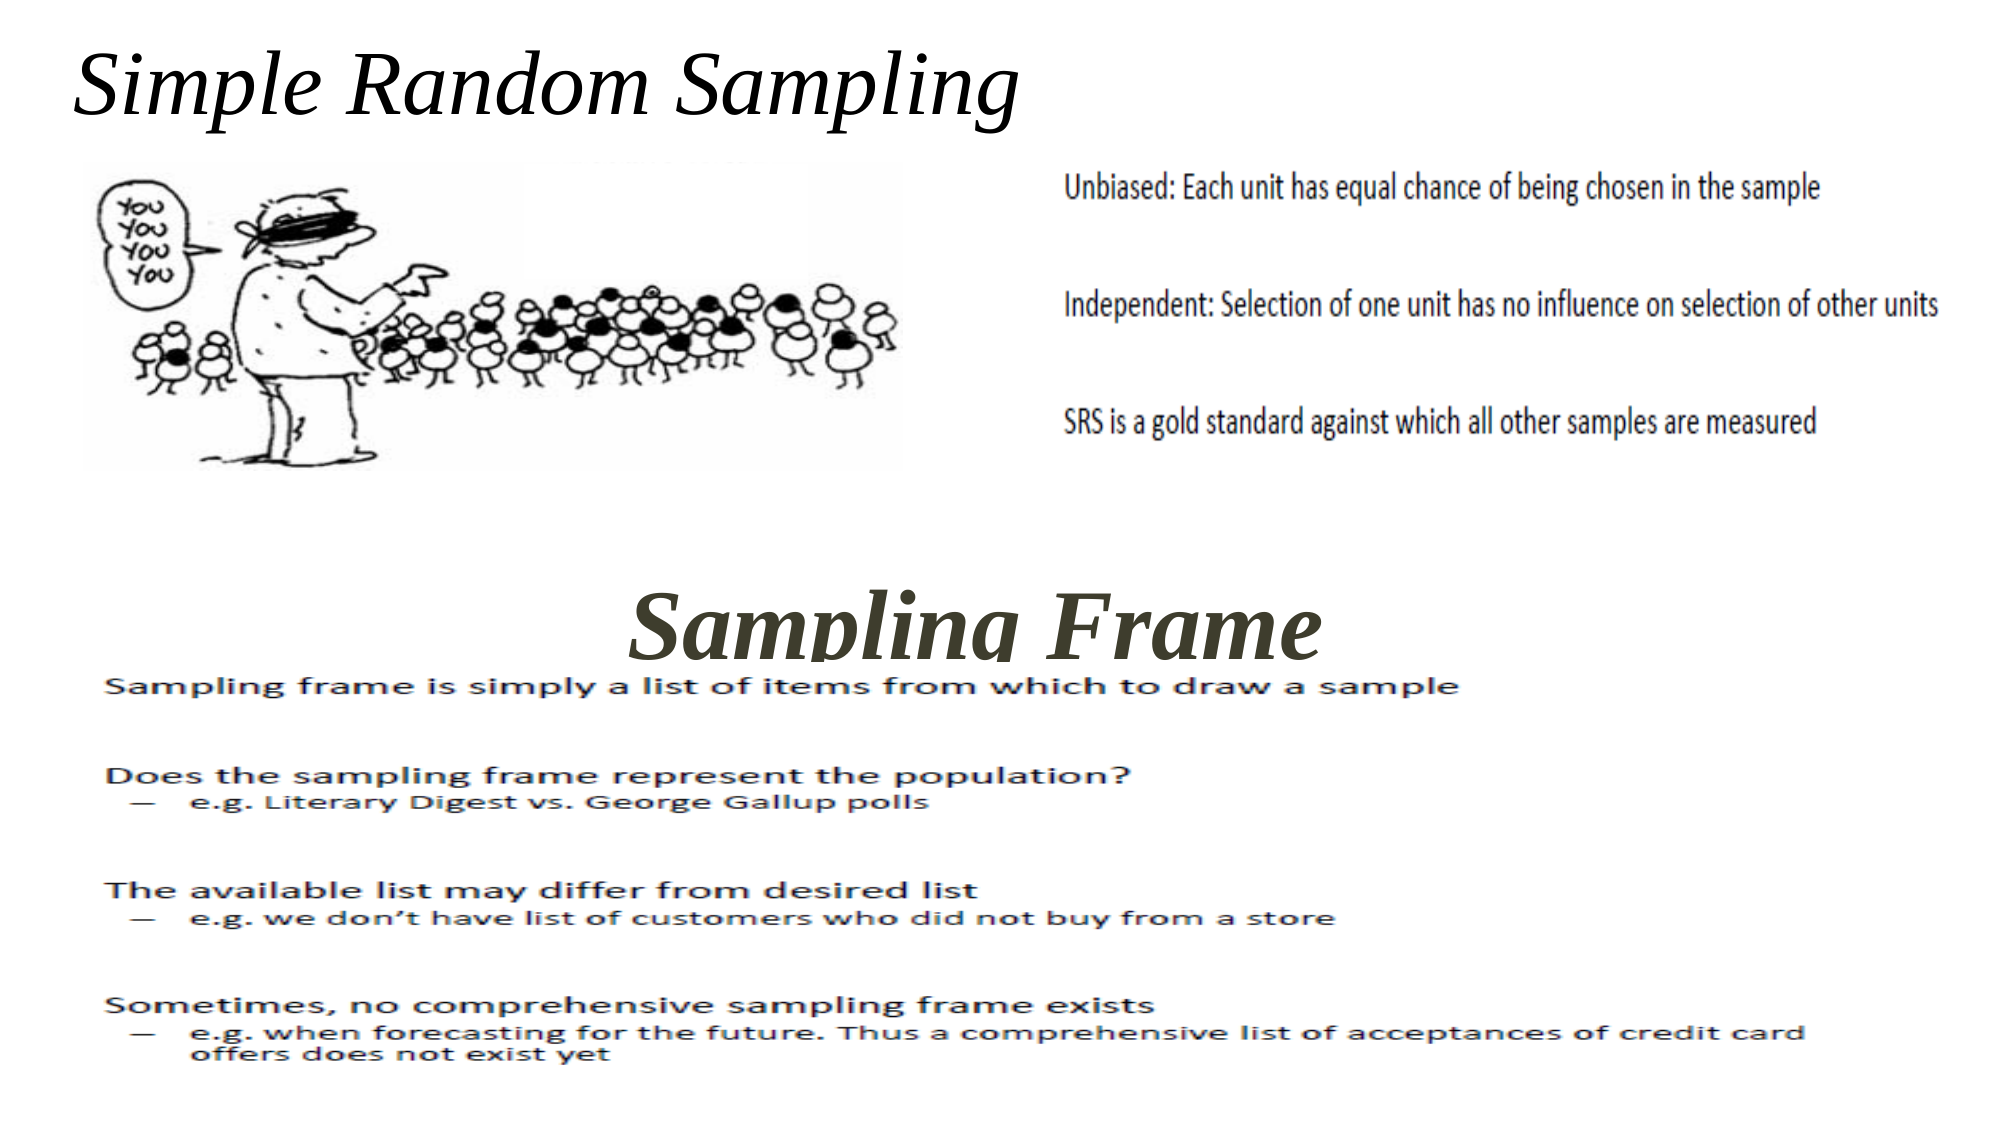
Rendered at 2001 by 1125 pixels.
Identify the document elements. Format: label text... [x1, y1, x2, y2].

title Simple Random Sampling [21, 0, 1887, 223]
picture [83, 162, 903, 471]
text_box Sampling Frame [16, 499, 1883, 680]
picture [85, 662, 1834, 1079]
picture [1049, 149, 1951, 471]
